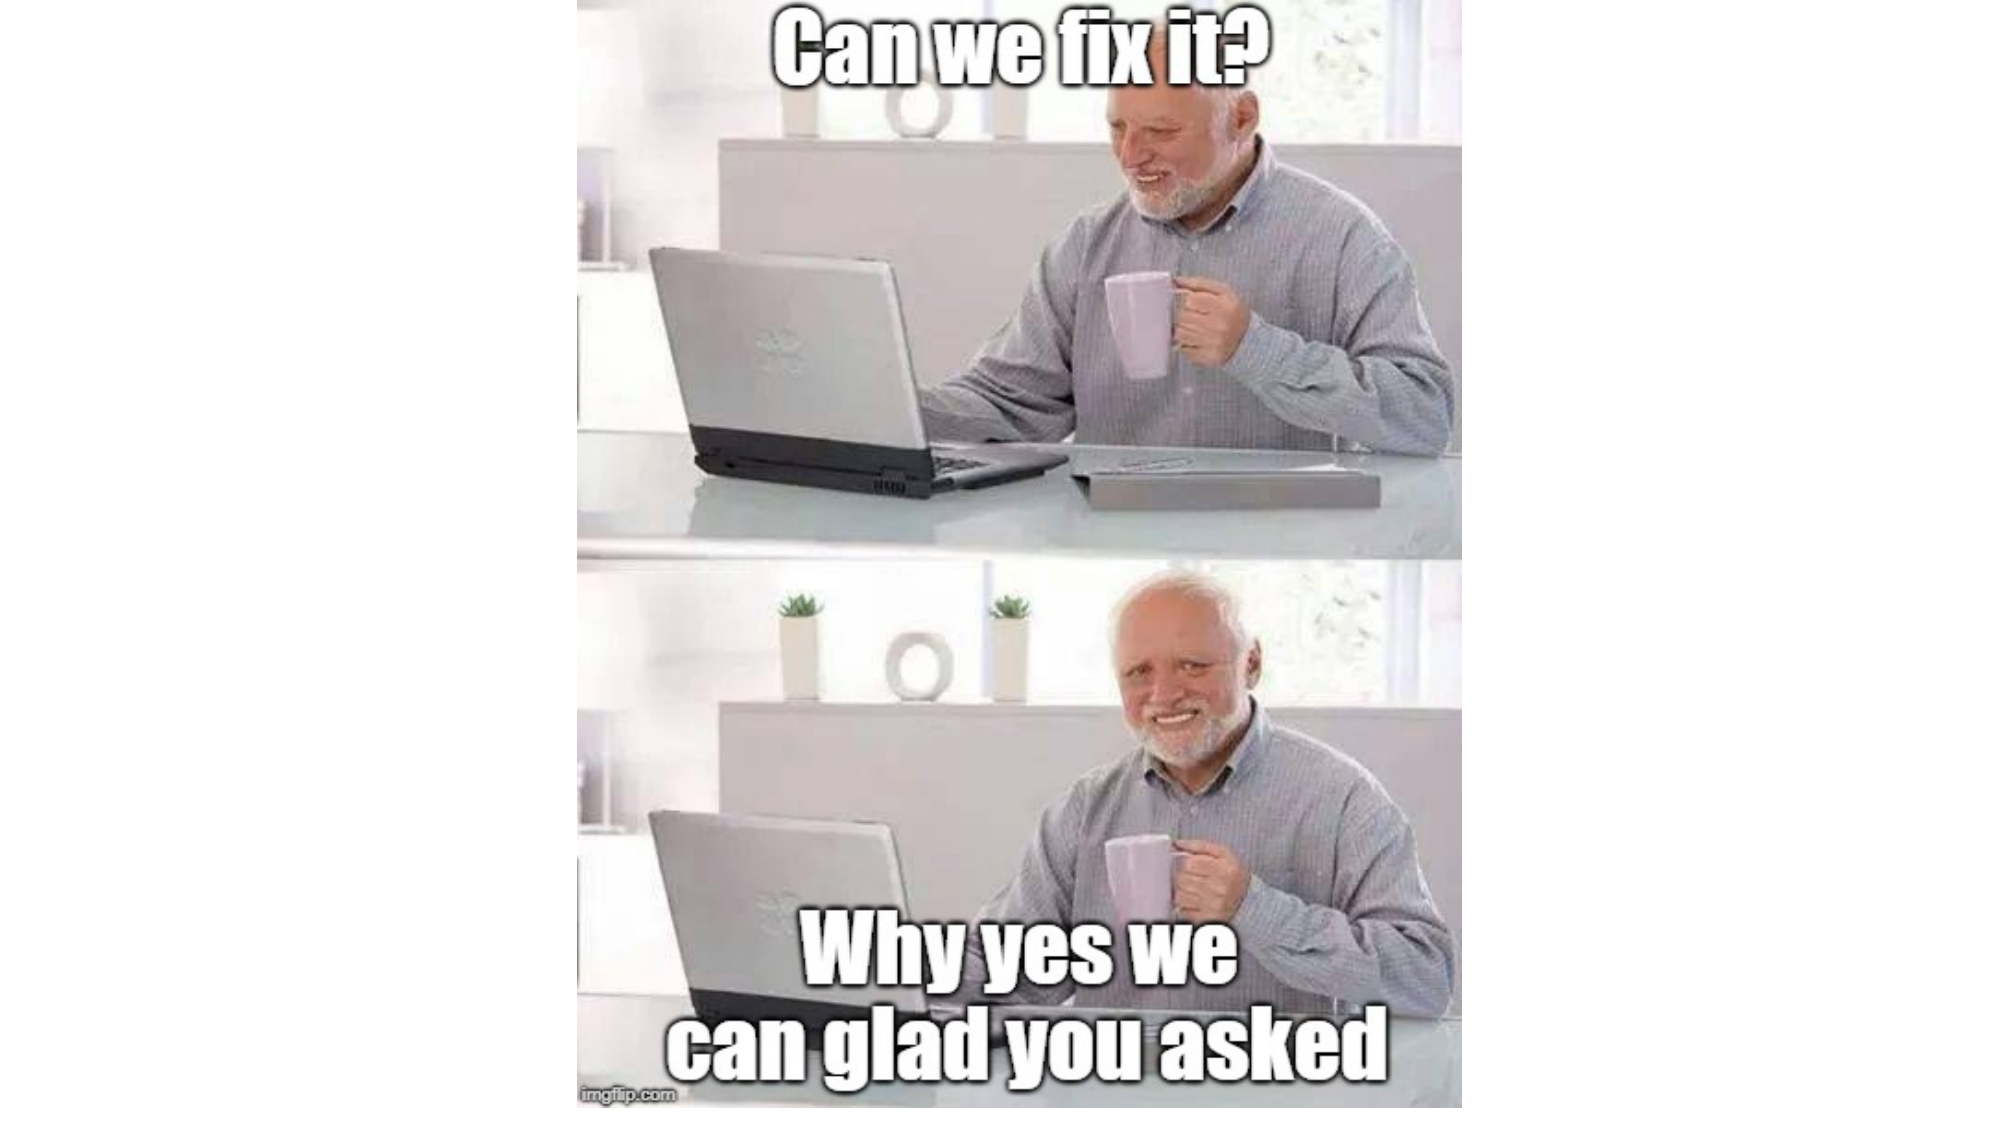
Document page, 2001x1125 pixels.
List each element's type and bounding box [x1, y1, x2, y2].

picture [577, 0, 1462, 1108]
